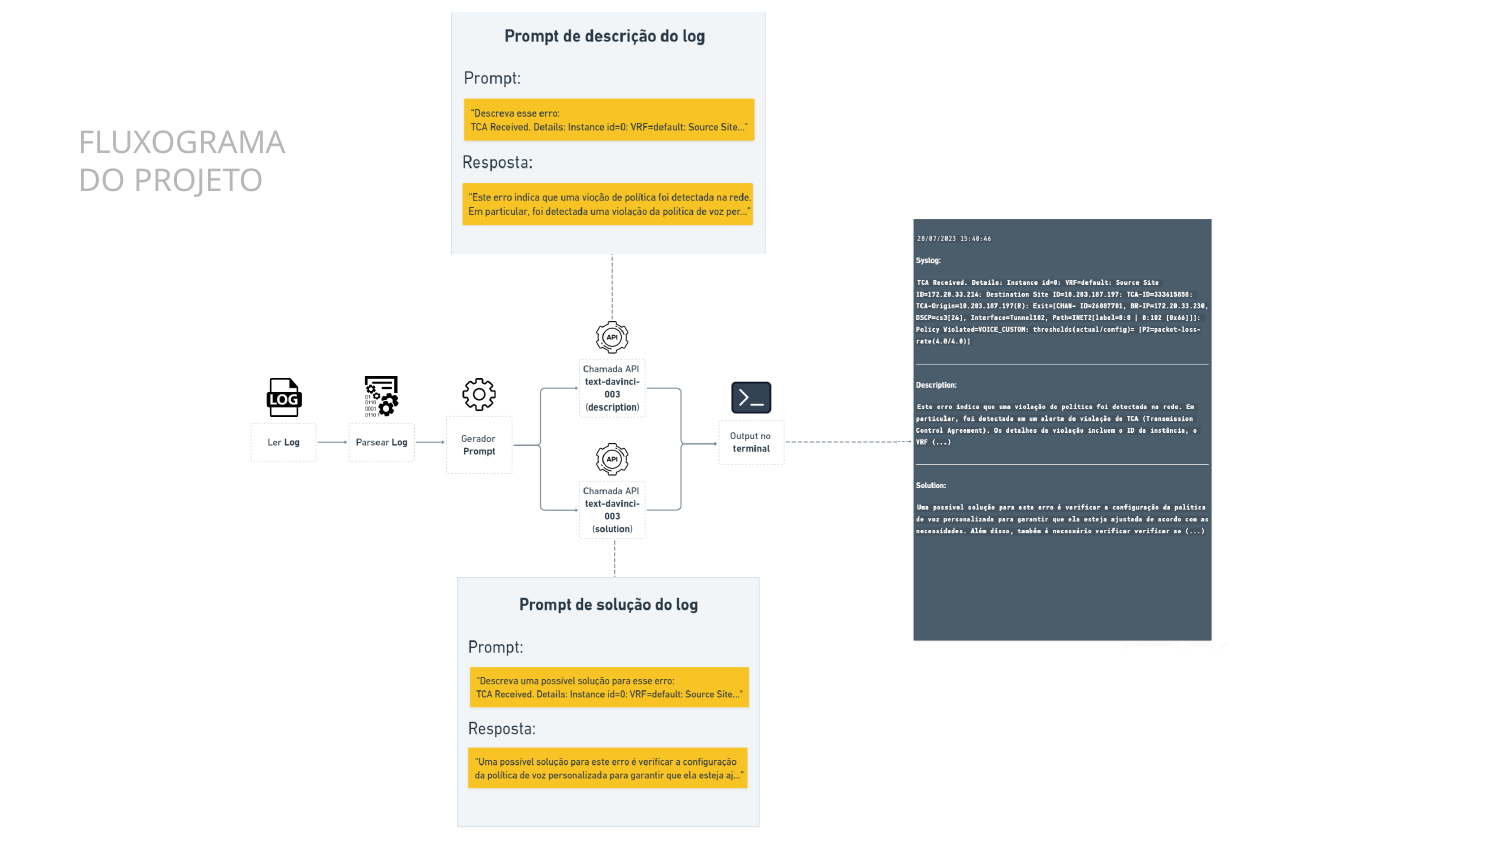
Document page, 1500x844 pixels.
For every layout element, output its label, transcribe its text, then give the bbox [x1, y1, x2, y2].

picture [219, 12, 1230, 832]
title FLUXOGRAMA DO PROJETO [63, 107, 214, 171]
